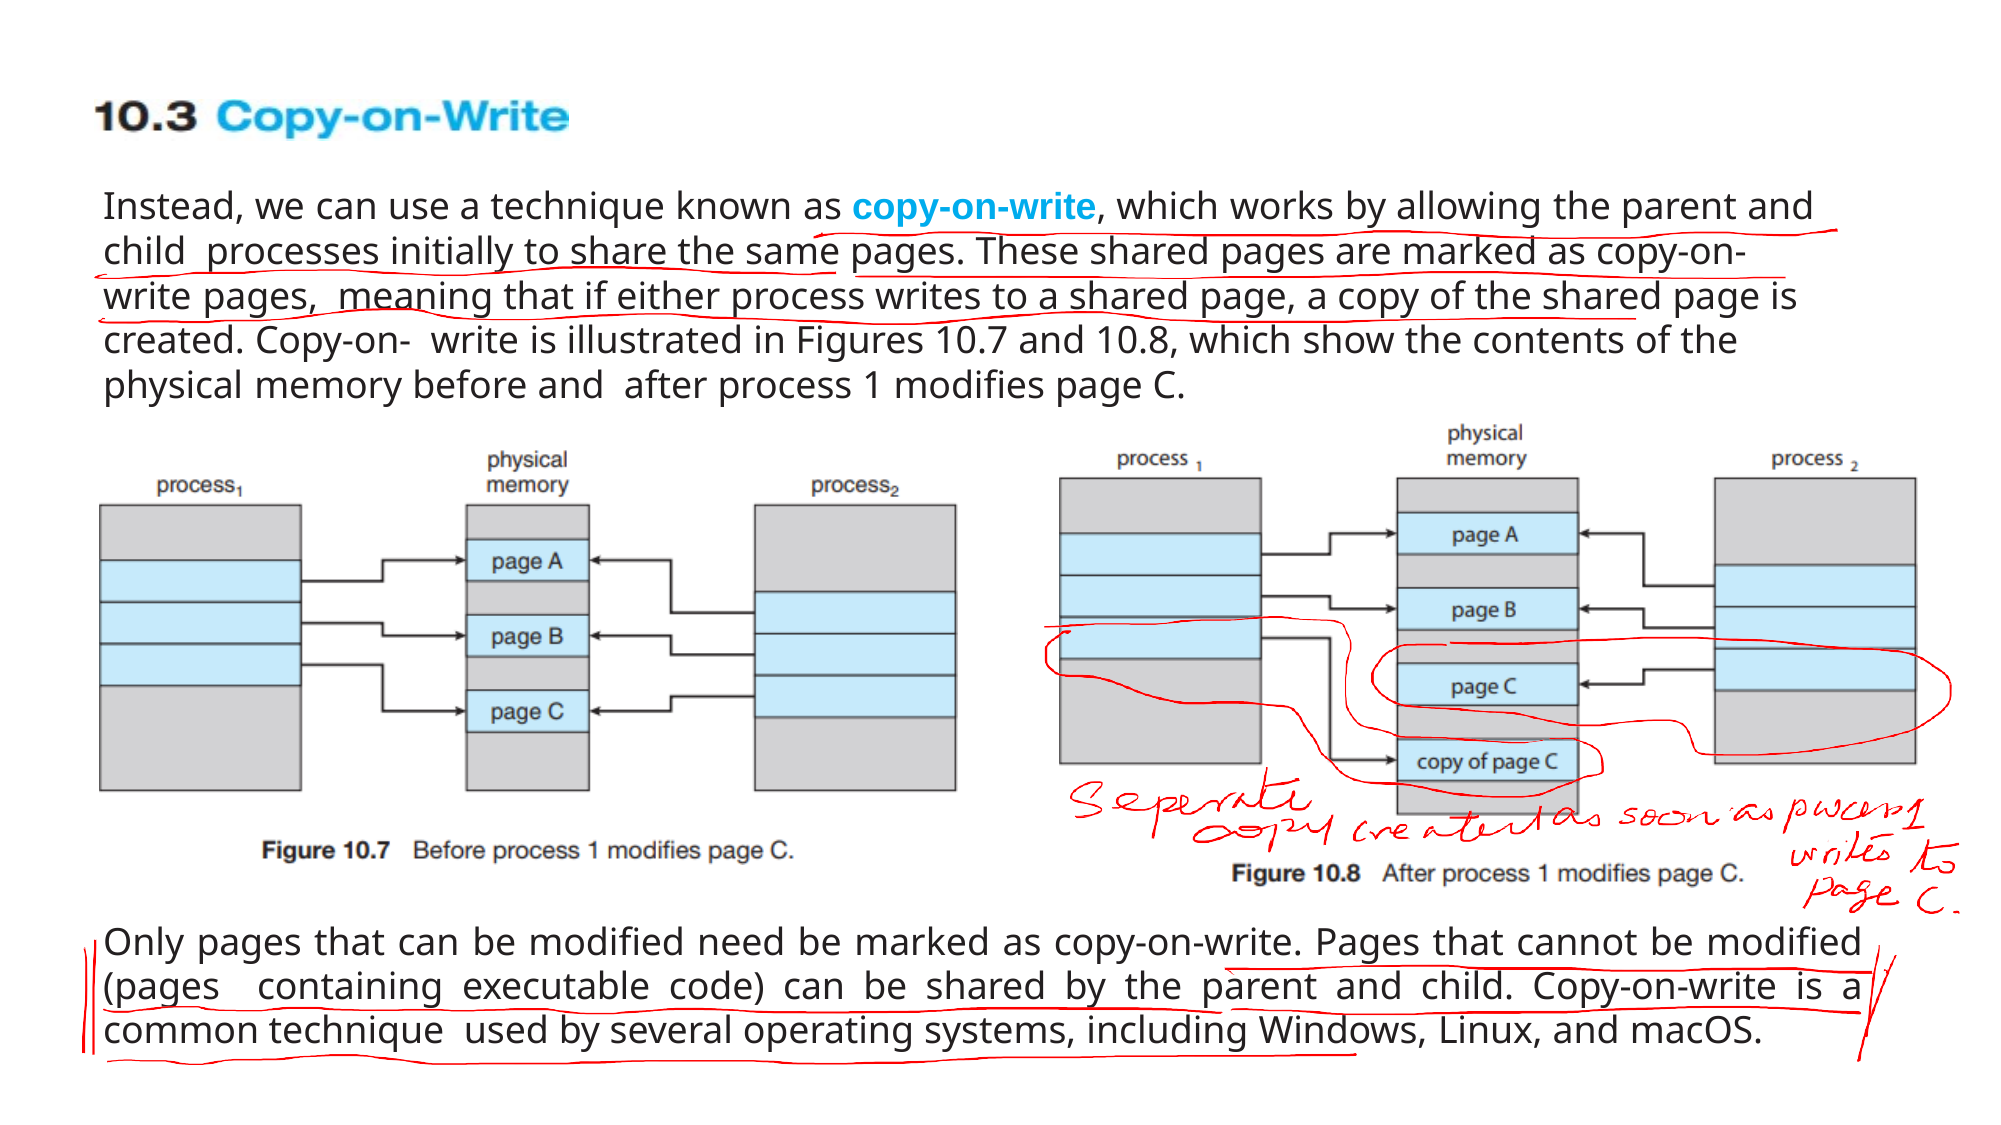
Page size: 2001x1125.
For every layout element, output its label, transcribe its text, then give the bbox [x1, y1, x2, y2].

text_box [81, 939, 1897, 1066]
picture [93, 99, 570, 141]
picture [813, 227, 1838, 239]
picture [98, 450, 958, 865]
picture [94, 265, 837, 279]
picture [854, 271, 1786, 280]
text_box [1044, 423, 1960, 914]
picture [98, 308, 1637, 325]
title Instead, we can use a technique known as copy-on-write, which works by allowing the parent and child processes initially to share the same pages. These shared pages are marked as copy-on-write pages, meaning that if either process writes to a shared page, a copy of the shared page is created. Copy-on- write is illustrated in Figures 10.7 and 10.8, which show the contents of the physical memory before and after process 1 modifies page C. [101, 182, 1828, 452]
text_box Only pages that can be modified need be marked as copy-on-write. Pages that cannot be modified (pages containing executable code) can be shared by the parent and child. Copy-on-write is a common technique used by several operating systems, including Windows, Linux, and macOS. [101, 918, 1863, 938]
